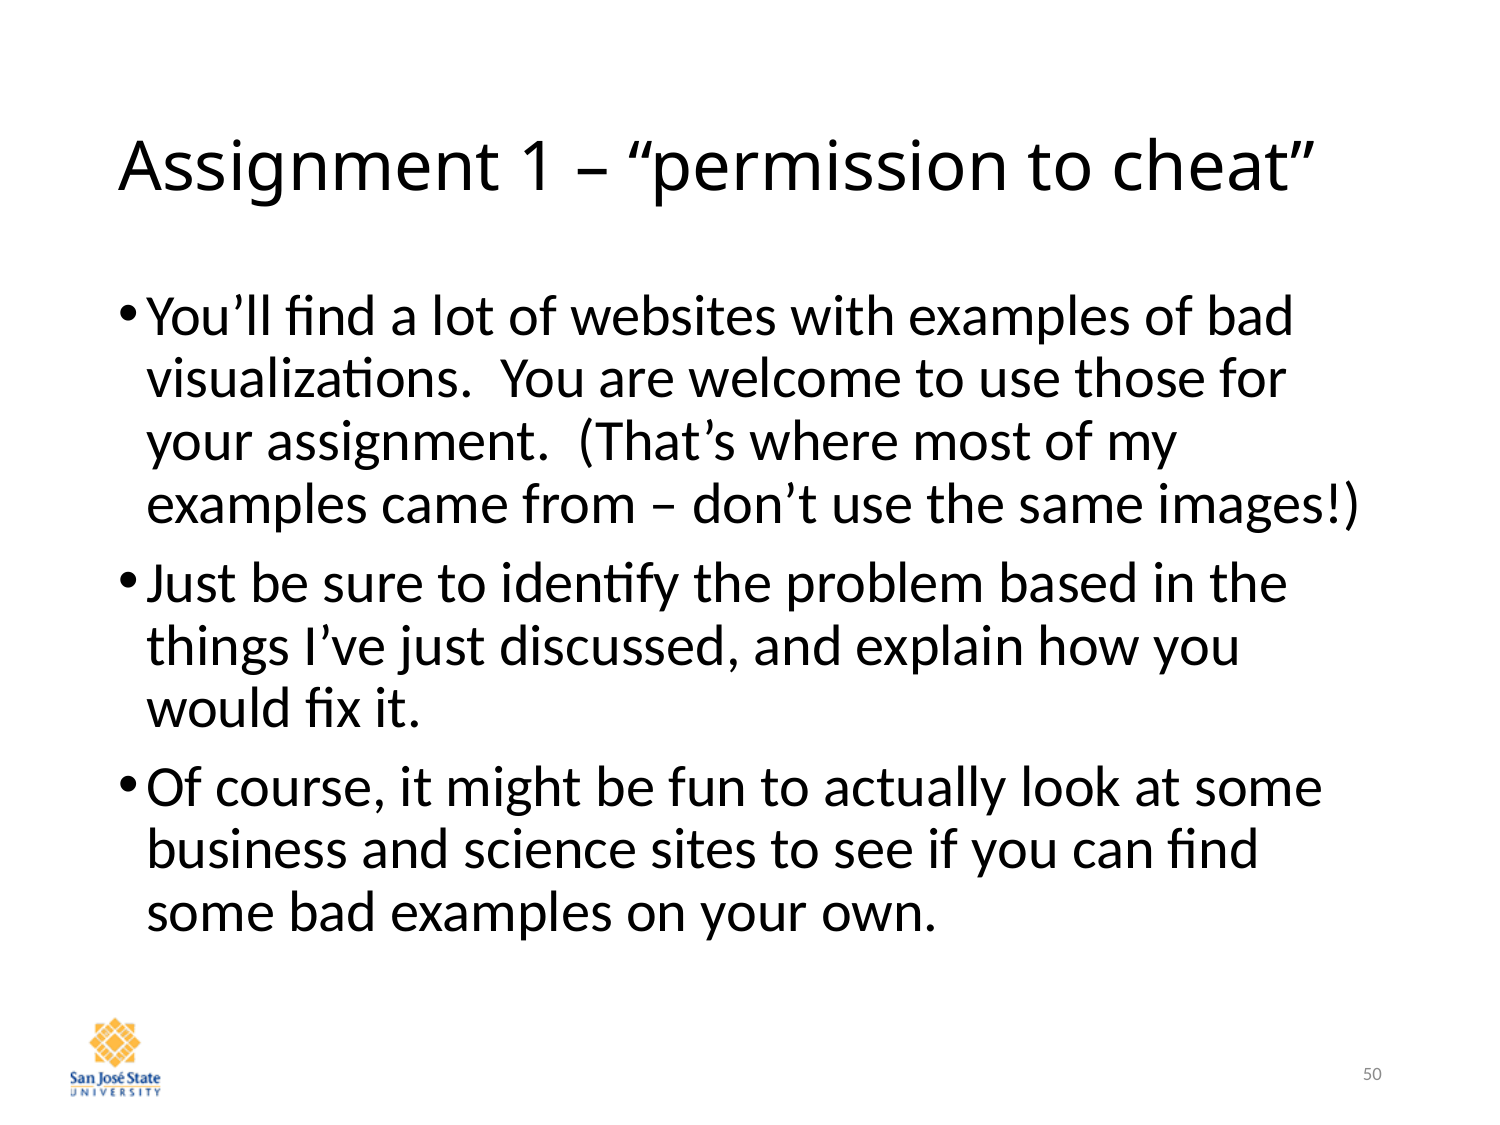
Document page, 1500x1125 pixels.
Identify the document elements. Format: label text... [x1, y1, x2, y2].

slide_number 50 [1059, 1042, 1397, 1103]
picture [60, 1012, 166, 1112]
title Assignment 1 – “permission to cheat” [103, 59, 1397, 277]
list You’ll find a lot of websites with examples of bad visualizations. You are welcome to use those for your assignment. (That’s where most of my examples came from – don’t use the same images!) Just be sure to identify the problem based in the things I’ve just discussed, and explain how you would fix it. Of course, it might be fun to actually look at some business and science sites to see if you can find some bad examples on your own. [103, 277, 1397, 1013]
